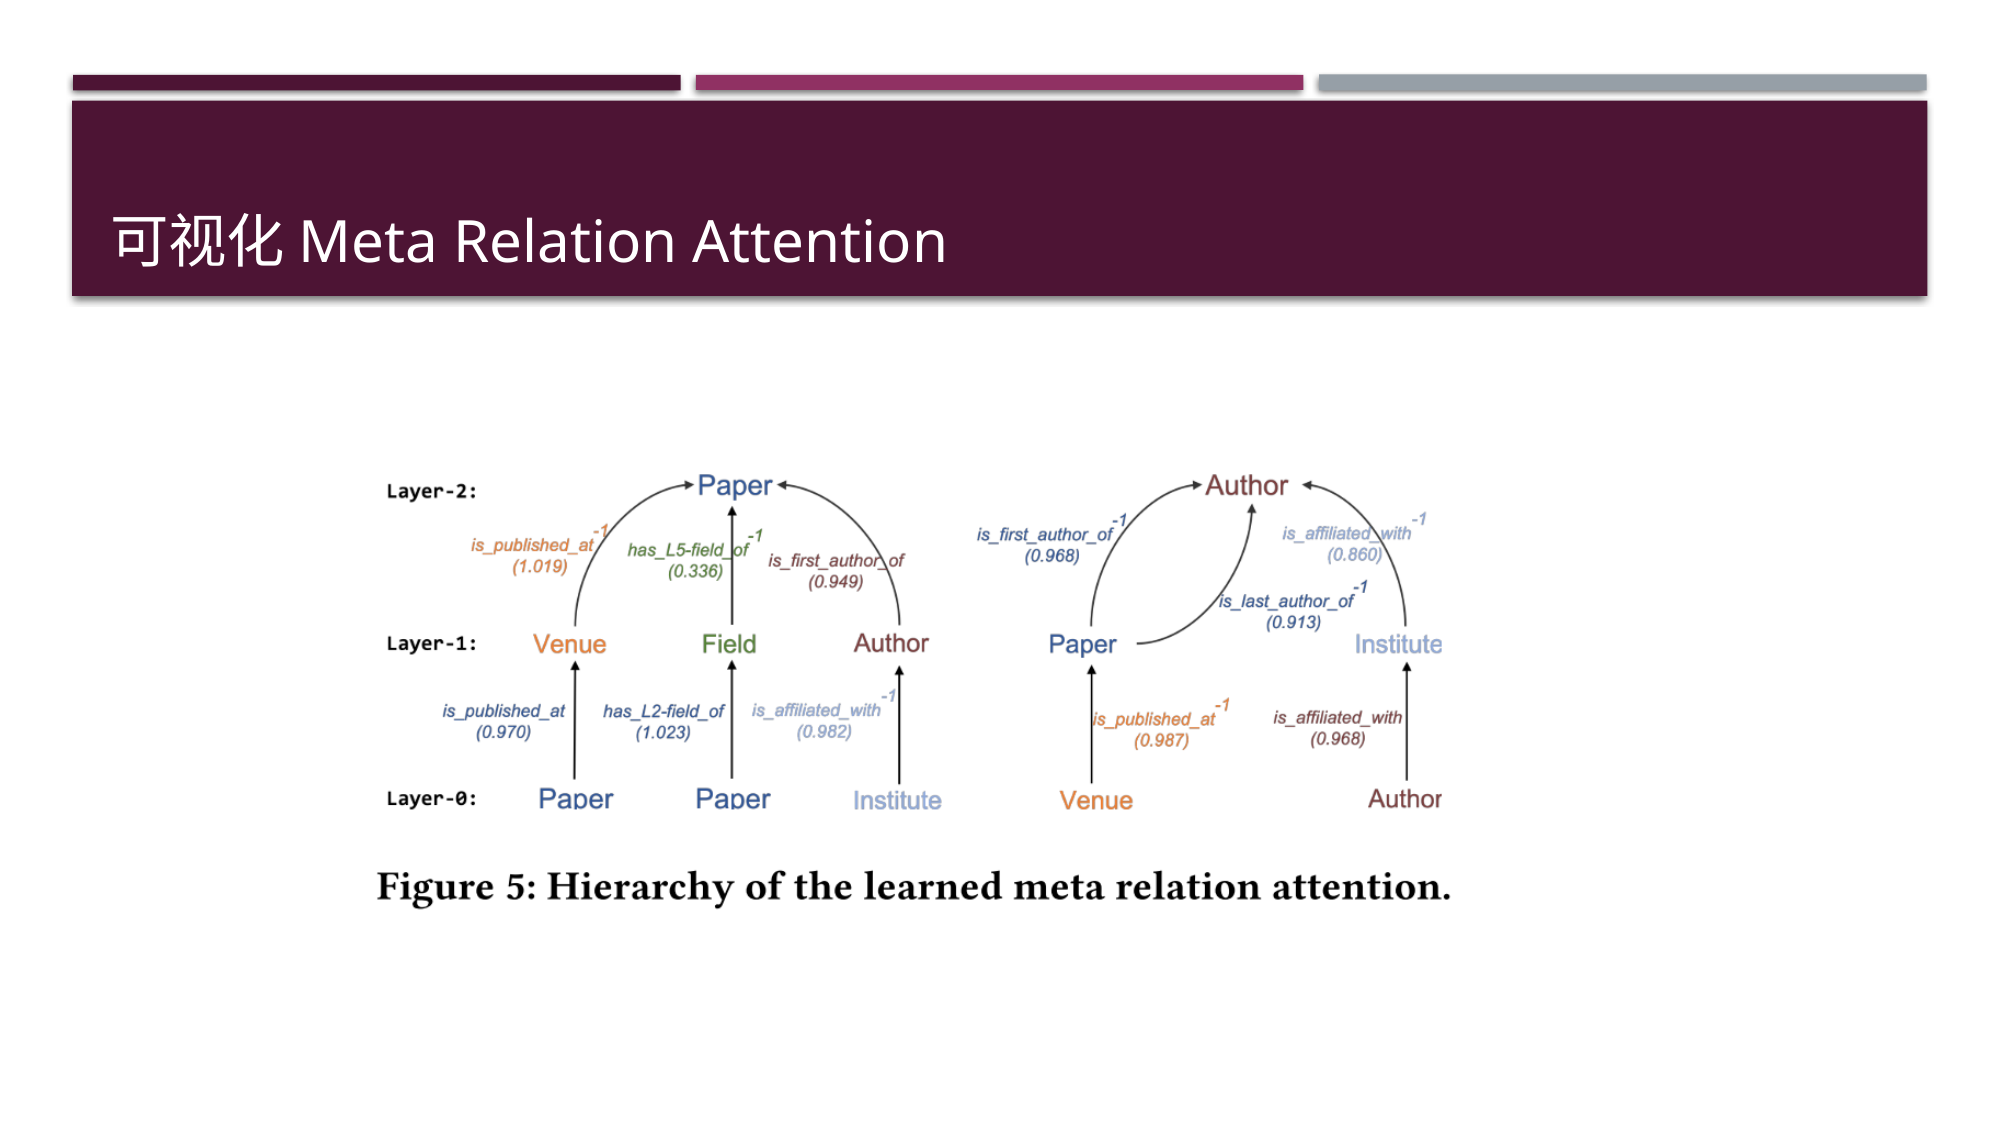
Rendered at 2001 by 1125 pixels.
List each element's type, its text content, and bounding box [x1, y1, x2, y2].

title 可视化Meta Relation Attention [95, 115, 1905, 282]
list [371, 438, 1469, 926]
